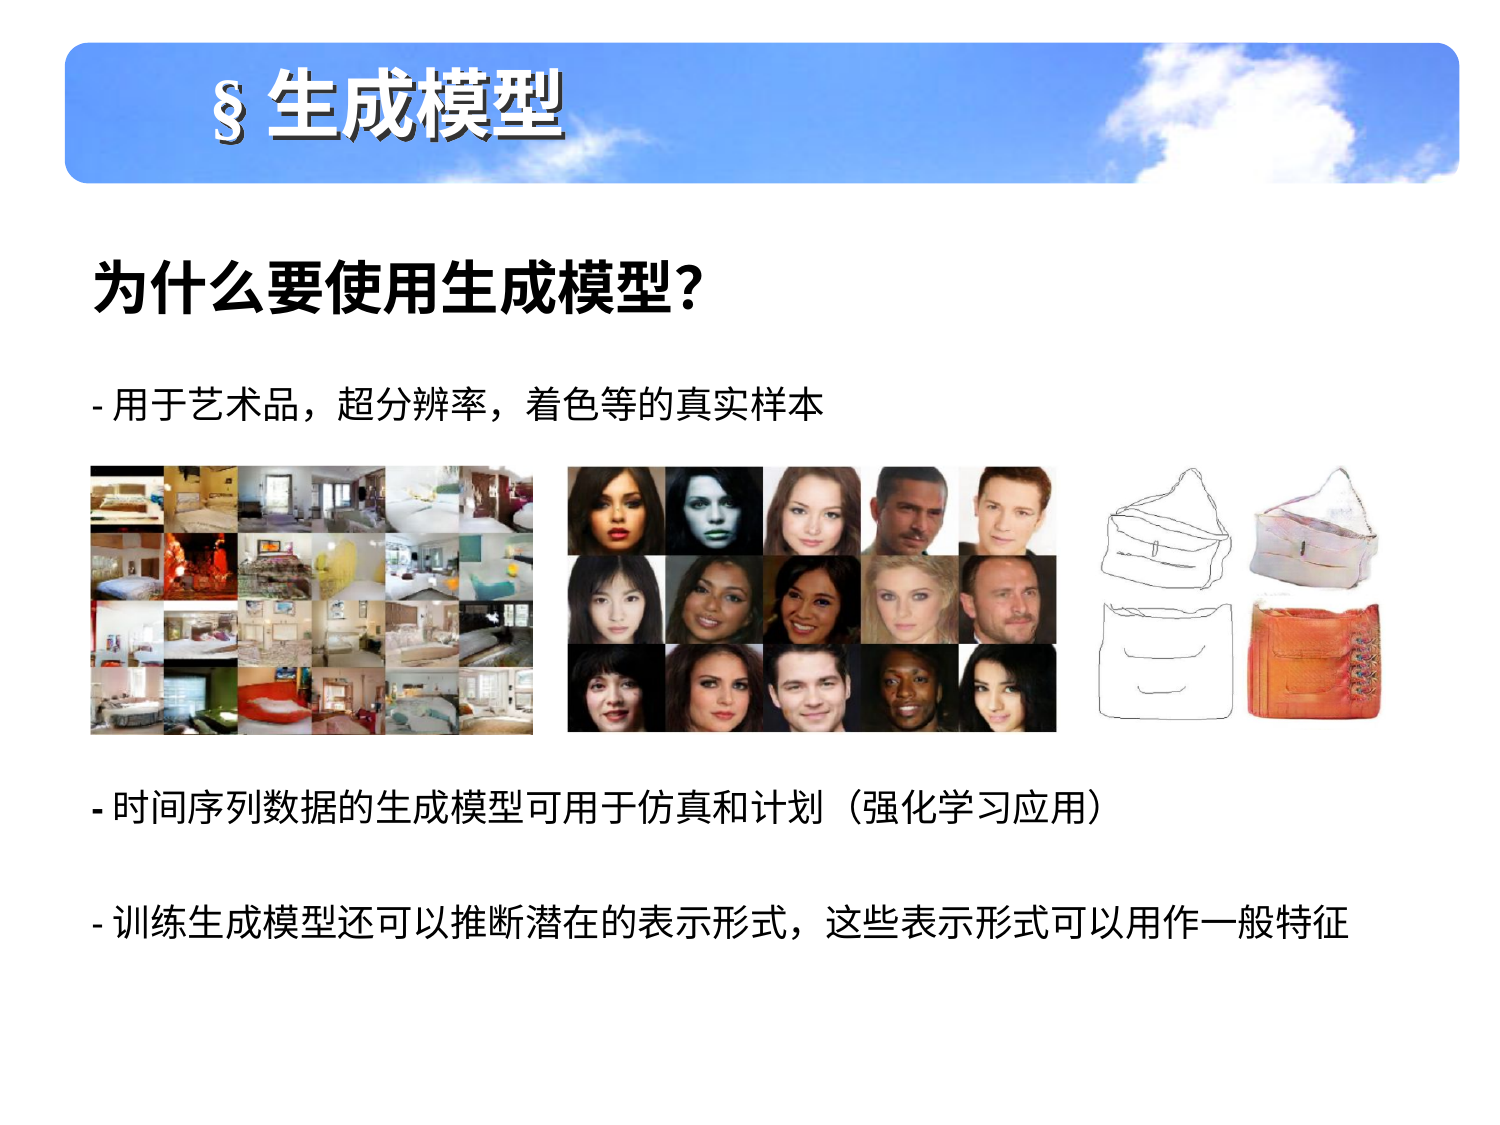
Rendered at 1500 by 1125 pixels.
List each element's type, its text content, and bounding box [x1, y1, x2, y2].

text_box 为什么要使用生成模型？ -用于艺术品，超分辨率，着色等的真实样本 -时间序列数据的生成模型可用于仿真和计划（强化学习应用） -训练生成模型还可以推断潜在的表示形式，这些表示形式可以用作一般特征 [76, 243, 1483, 1009]
picture [76, 455, 1408, 745]
picture [64, 42, 1460, 184]
title §生成模型 [194, 42, 1408, 161]
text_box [76, 454, 1411, 748]
